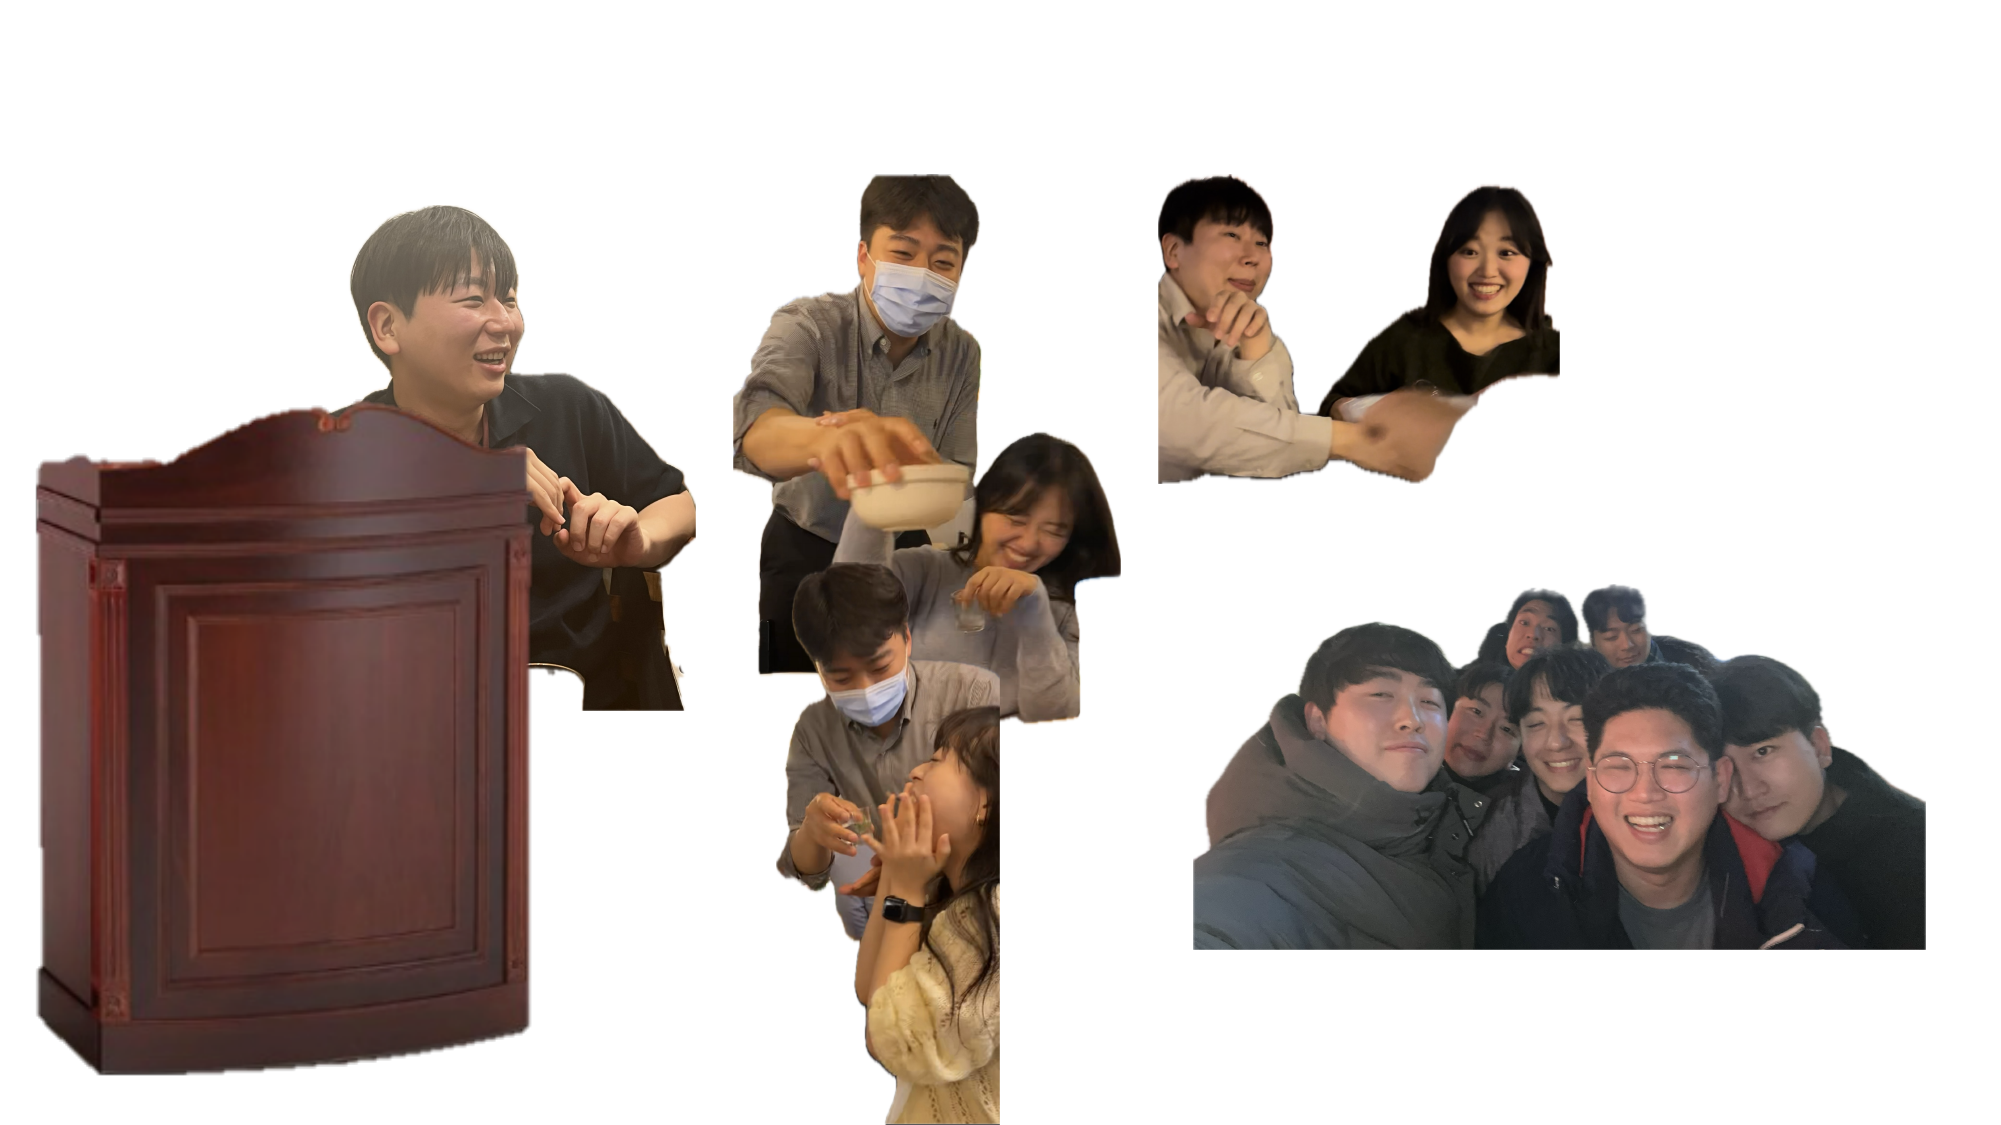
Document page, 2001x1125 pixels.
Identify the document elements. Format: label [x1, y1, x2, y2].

picture [732, 174, 1122, 1125]
picture [1193, 583, 1926, 951]
picture [1157, 174, 1560, 485]
picture [16, 204, 697, 1116]
